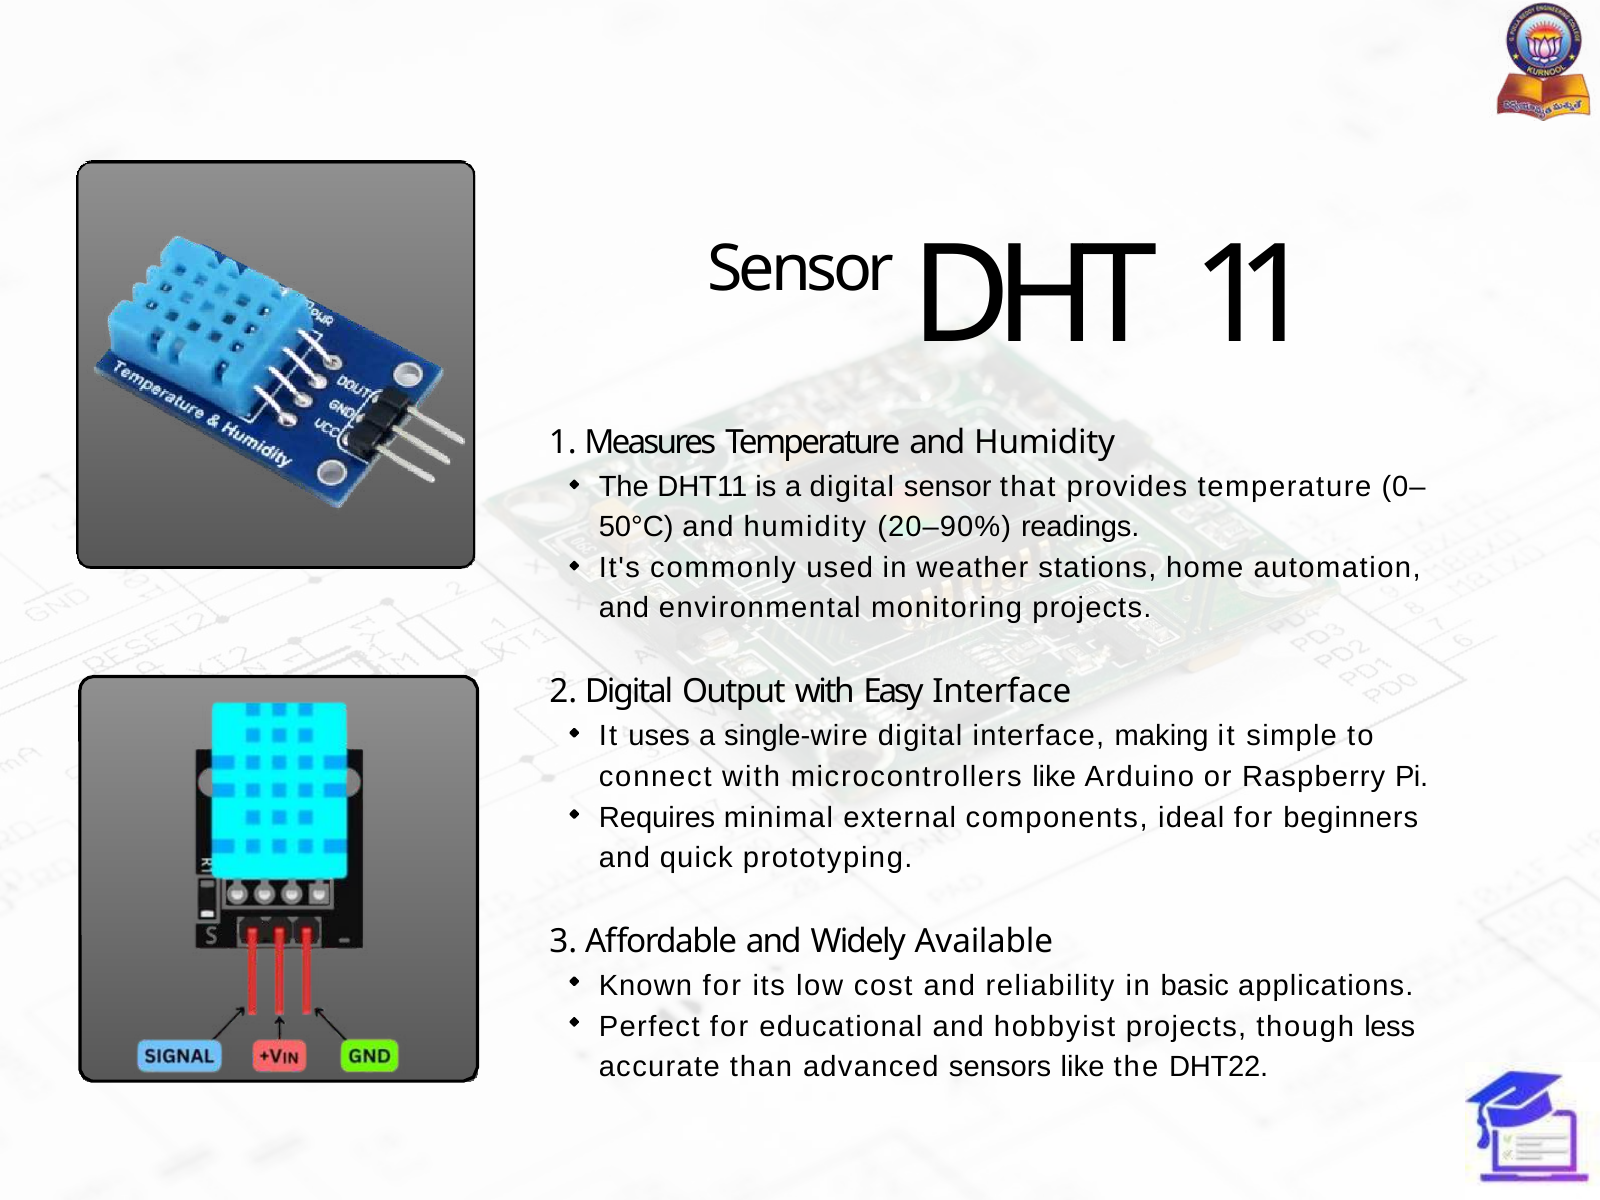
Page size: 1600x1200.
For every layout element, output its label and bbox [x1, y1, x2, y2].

text_box [1465, 1, 1600, 1200]
text_box [0, 0, 1466, 1200]
